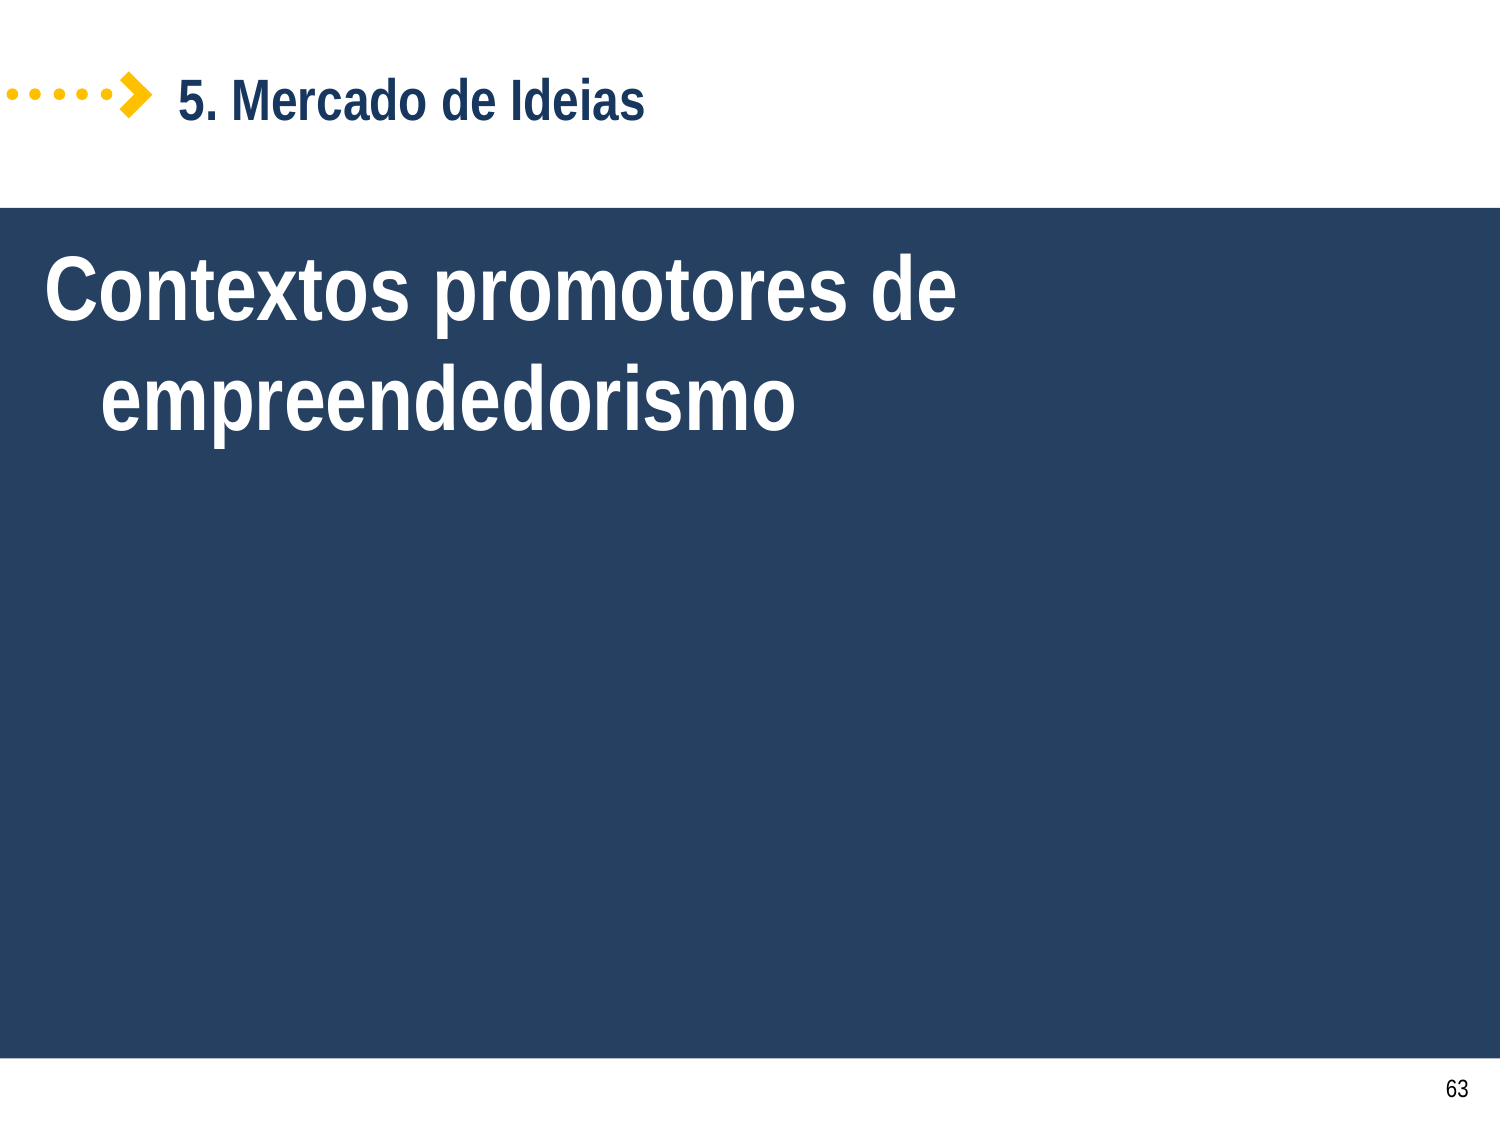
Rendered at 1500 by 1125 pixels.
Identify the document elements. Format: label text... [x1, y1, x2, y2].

text_box Contextos promotores de empreendedorismo [29, 221, 1500, 456]
text_box [0, 206, 1500, 1061]
text_box 5. Mercado de Ideias [164, 54, 1477, 140]
slide_number 63 [1133, 1057, 1484, 1118]
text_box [6, 77, 146, 112]
